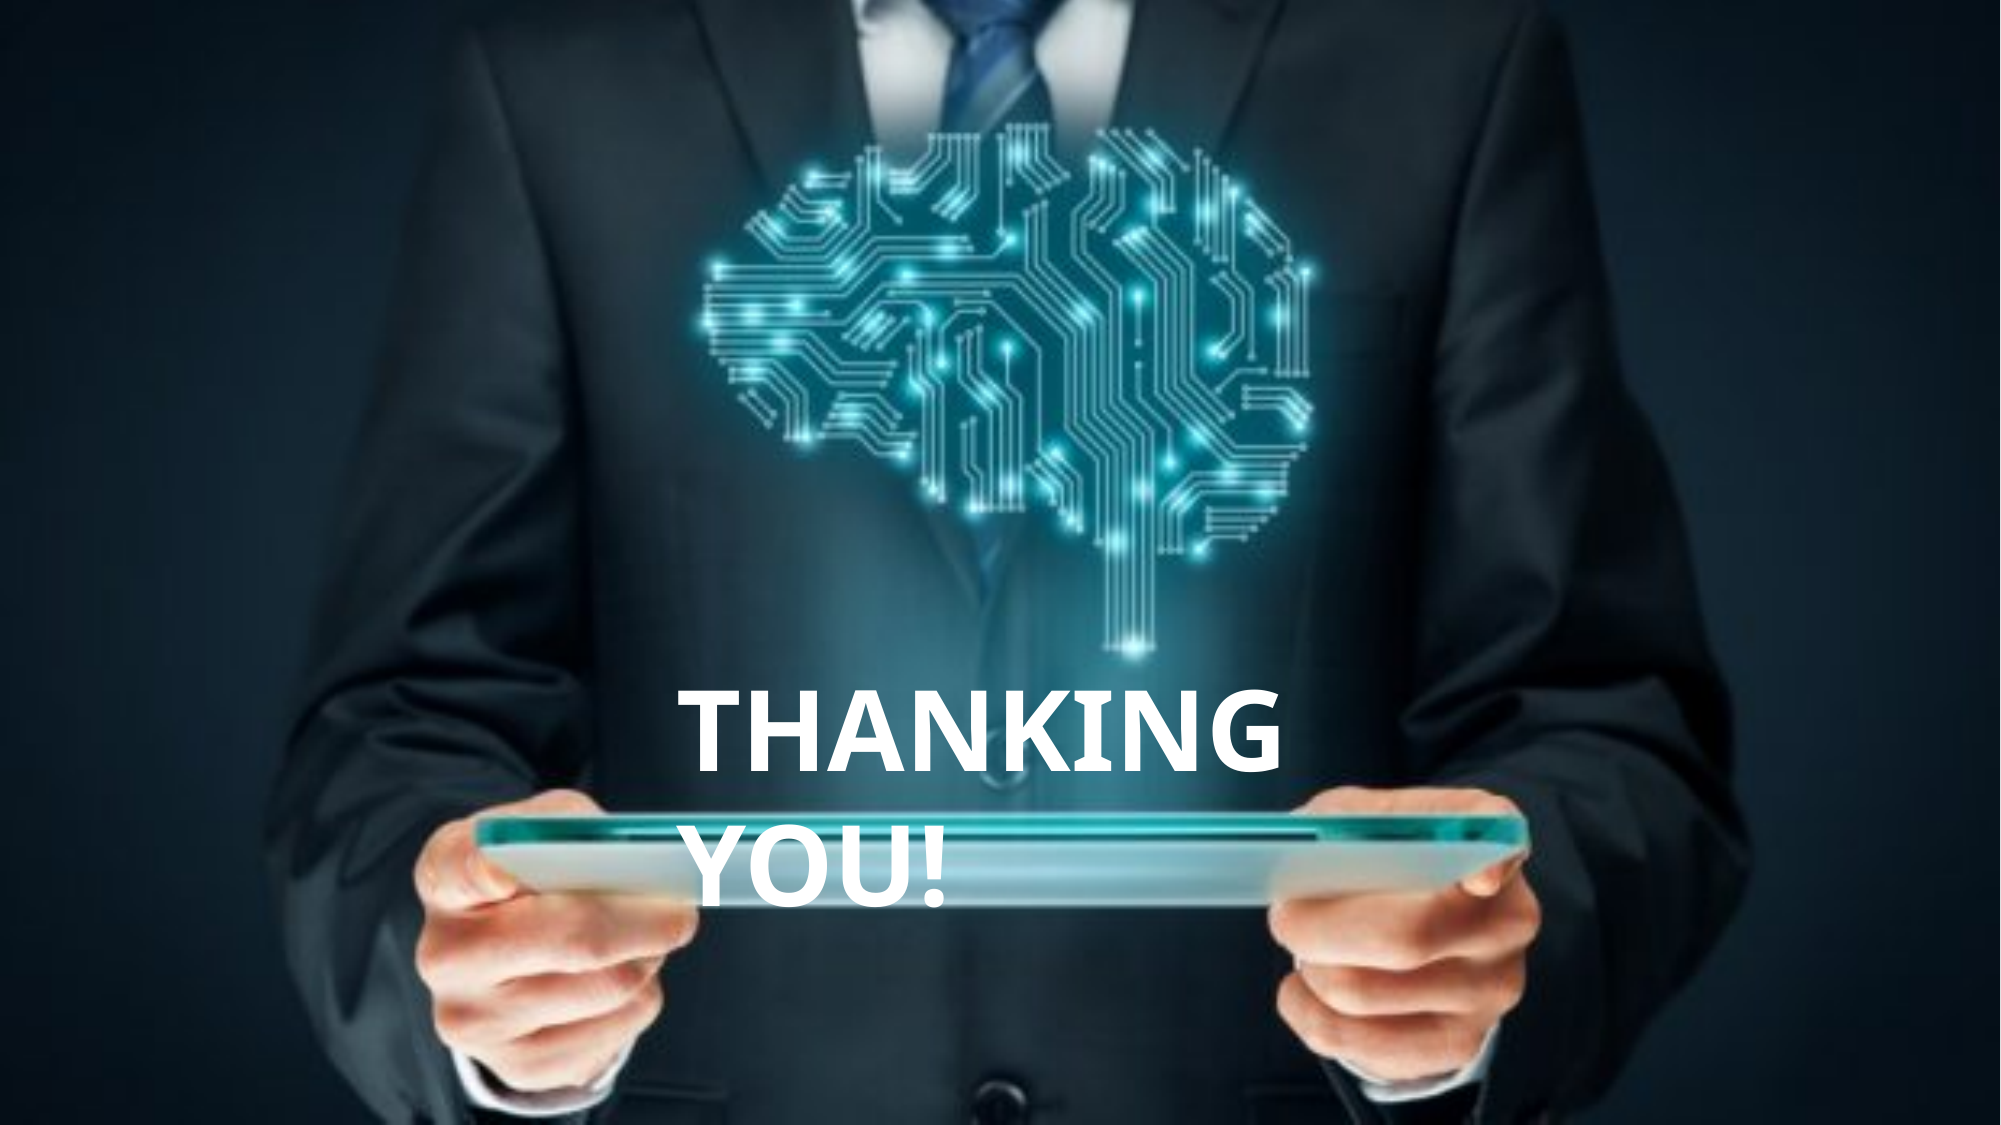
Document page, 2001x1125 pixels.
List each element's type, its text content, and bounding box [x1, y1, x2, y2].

picture [0, 0, 2001, 1125]
text_box THANKING YOU! [661, 651, 1495, 937]
